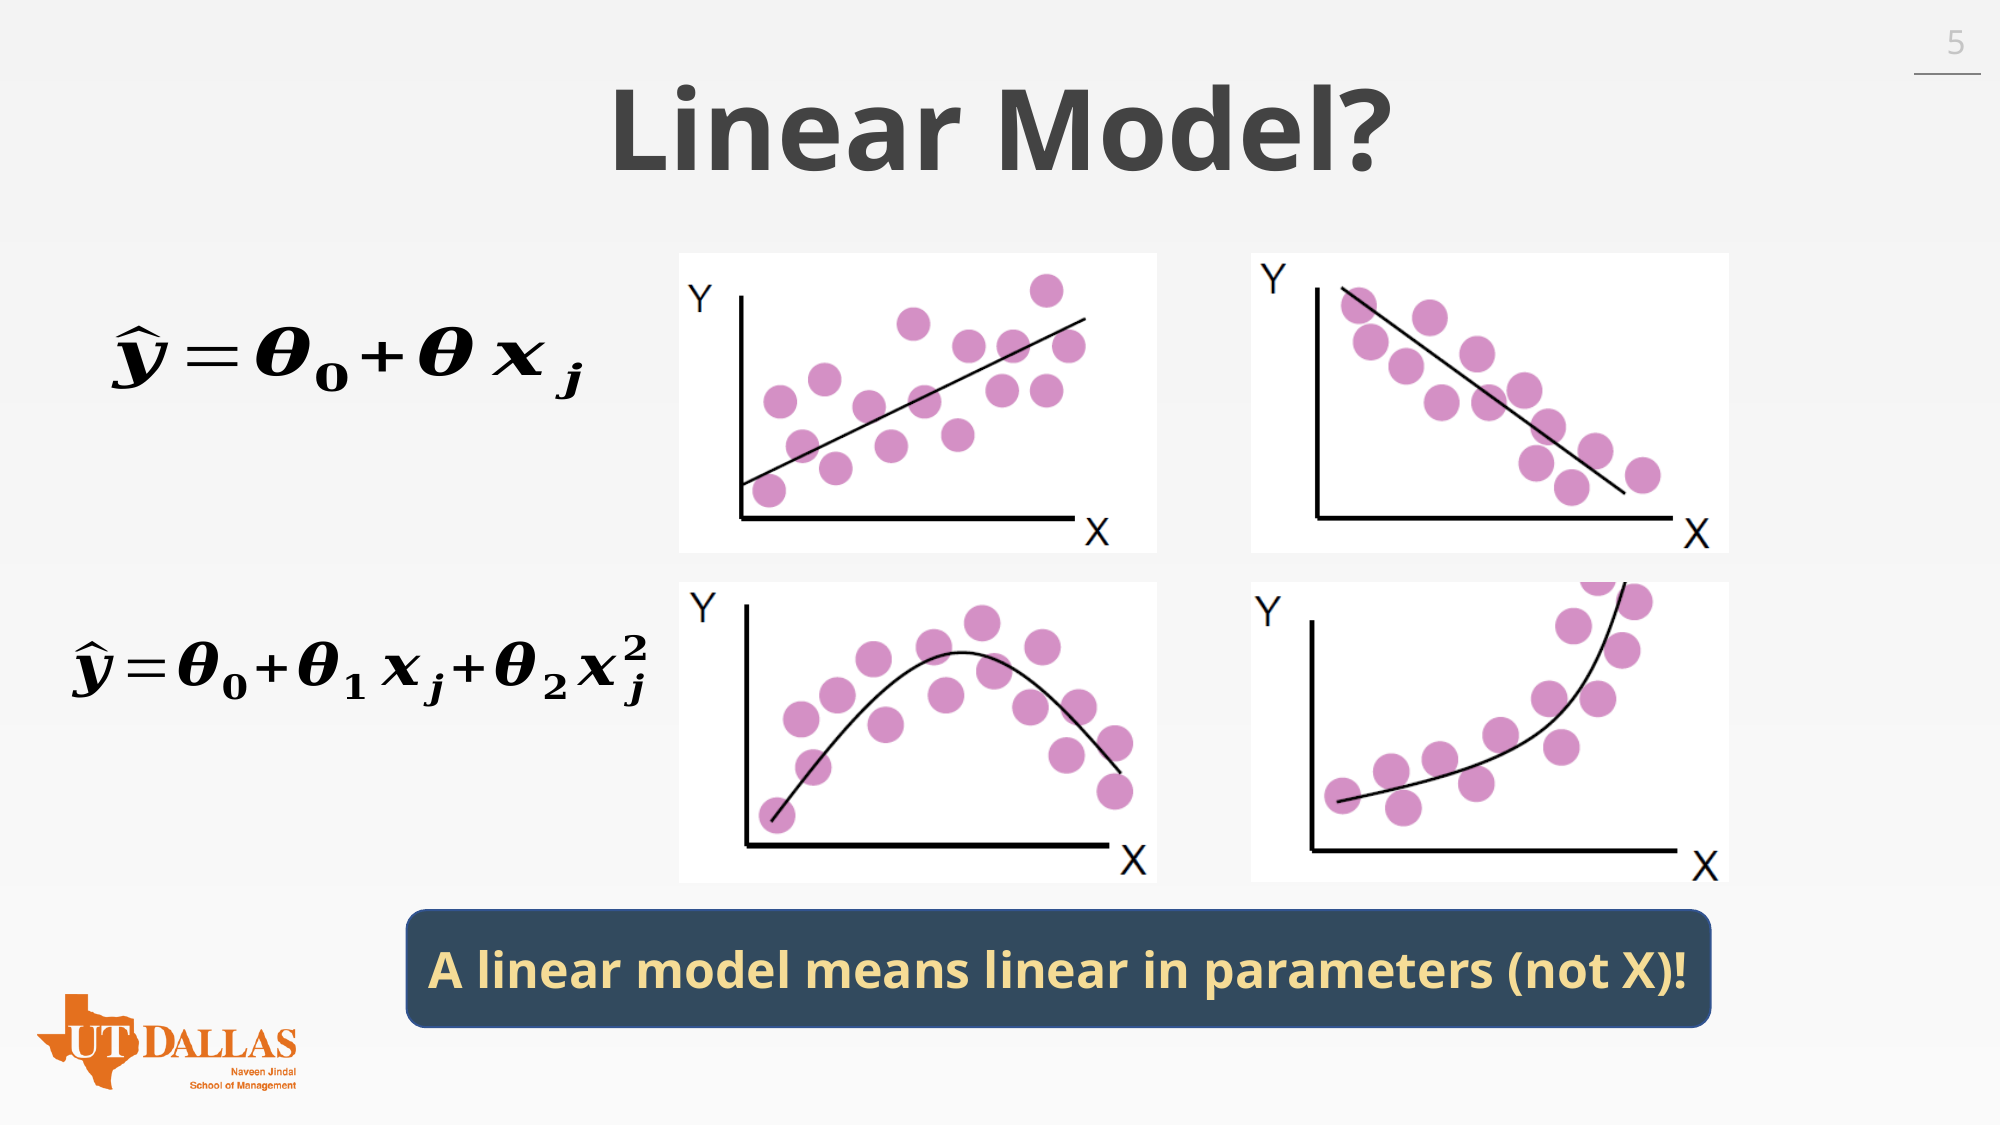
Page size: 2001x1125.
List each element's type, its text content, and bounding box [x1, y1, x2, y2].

slide_number 5 [1896, 13, 1981, 74]
title Linear Model? [0, 43, 2000, 224]
text_box A linear model means linear in parameters (not X)! [405, 909, 1712, 1029]
picture [679, 582, 1157, 884]
picture [1251, 253, 1729, 553]
picture [679, 253, 1157, 553]
picture [1251, 582, 1729, 882]
picture [34, 992, 299, 1103]
